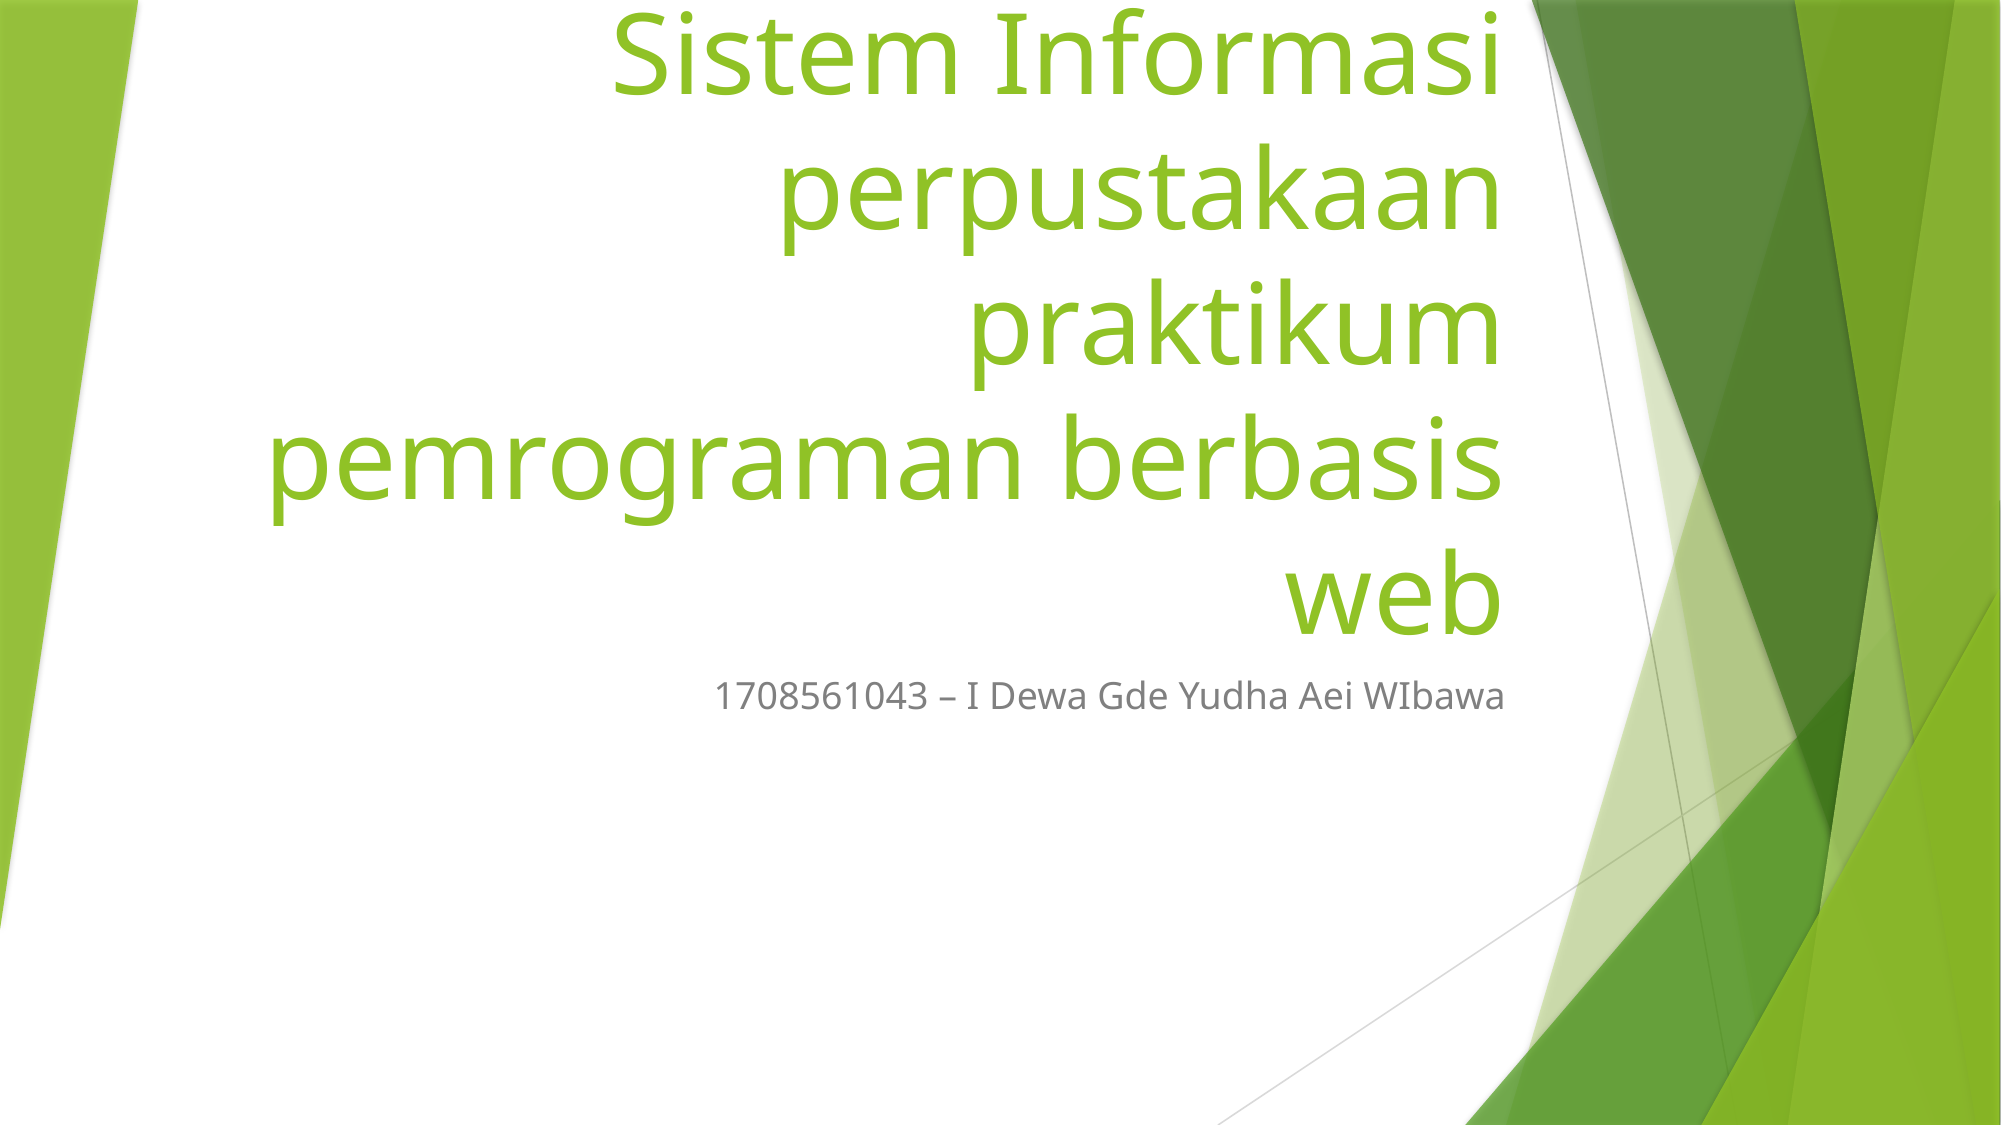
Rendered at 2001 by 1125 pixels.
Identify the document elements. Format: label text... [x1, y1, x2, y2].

title Sistem Informasi perpustakaan praktikum pemrograman berbasis web [247, 394, 1522, 664]
subtitle 1708561043 – I Dewa Gde Yudha Aei WIbawa [247, 664, 1522, 845]
